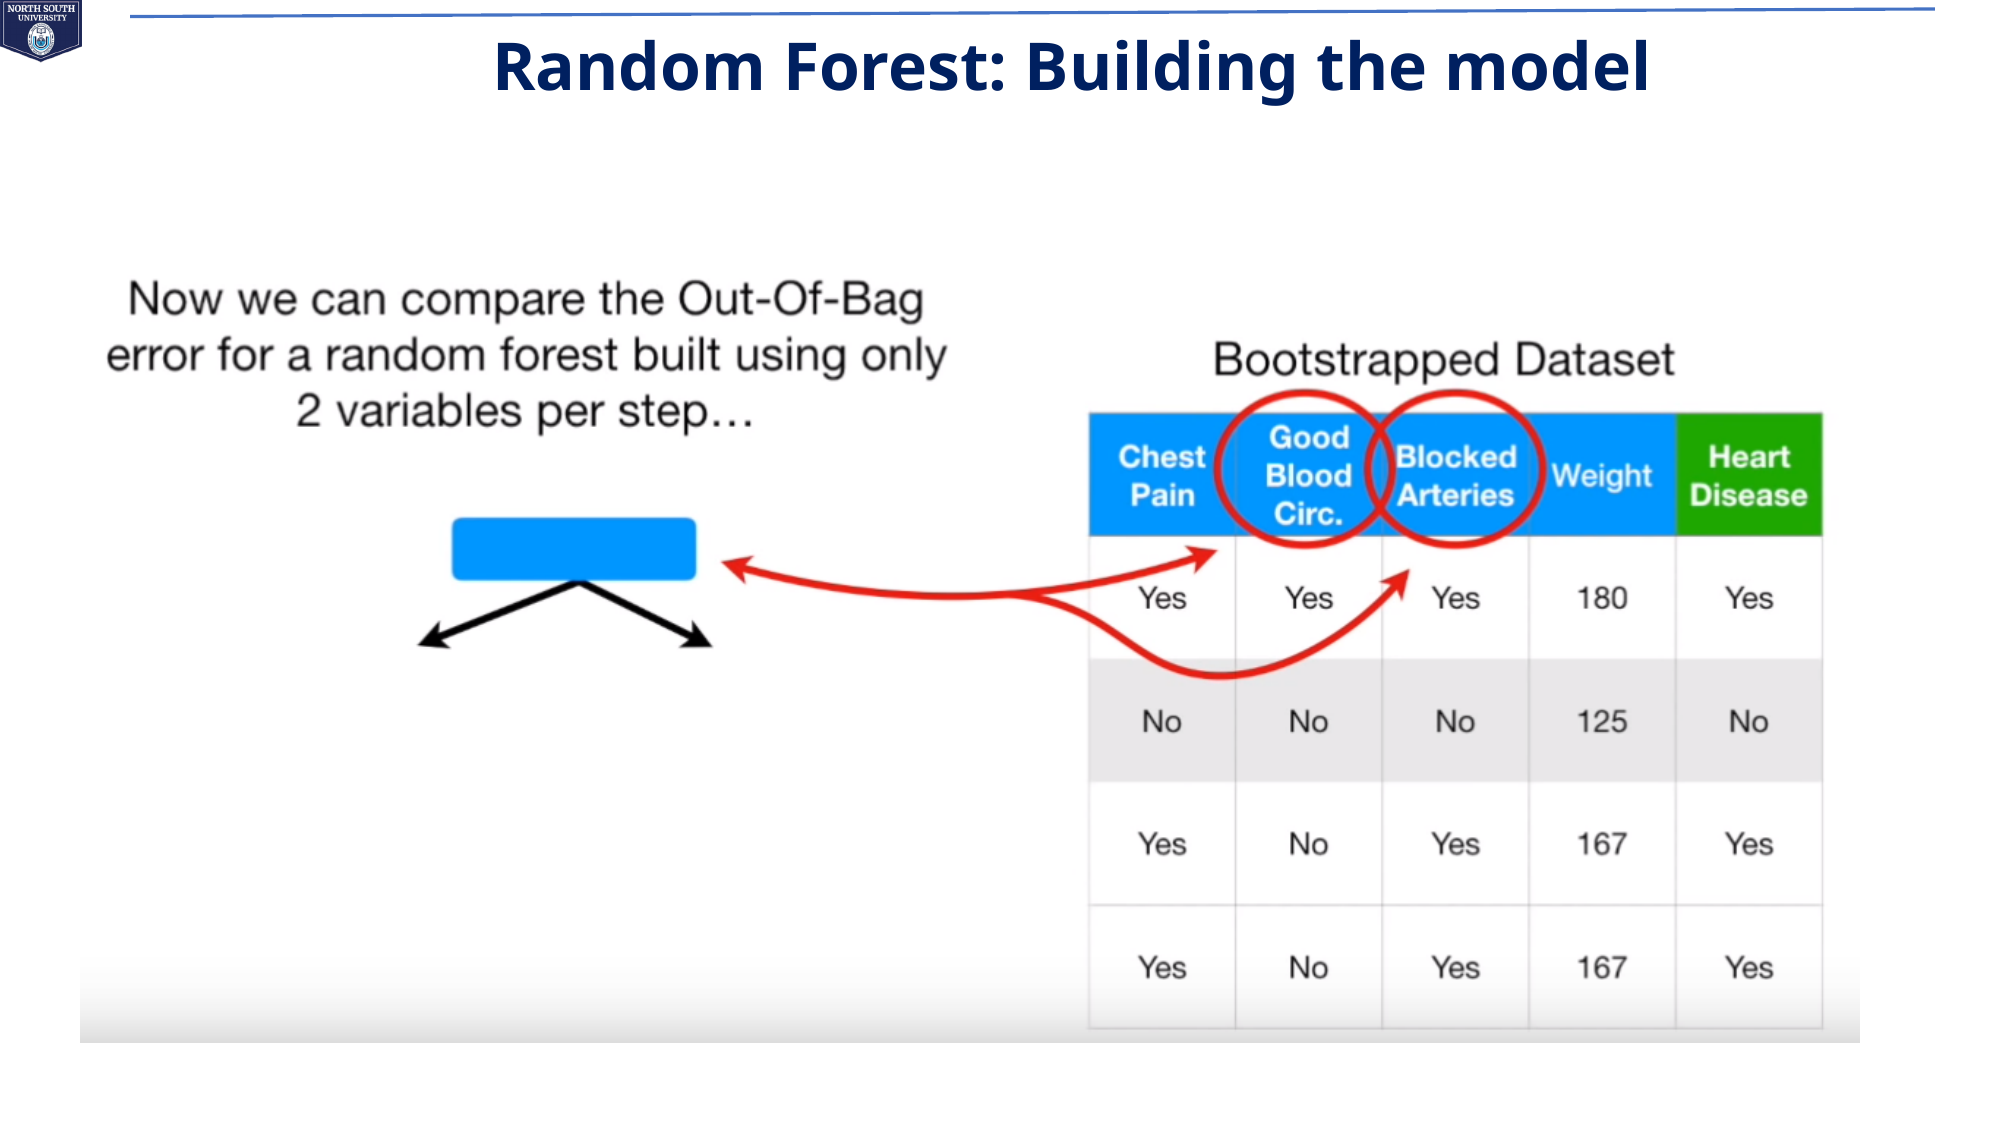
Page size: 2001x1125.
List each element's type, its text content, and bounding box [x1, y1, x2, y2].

picture [79, 229, 1860, 1043]
picture [0, 0, 82, 65]
title Random Forest: Building the model [209, 25, 1935, 112]
